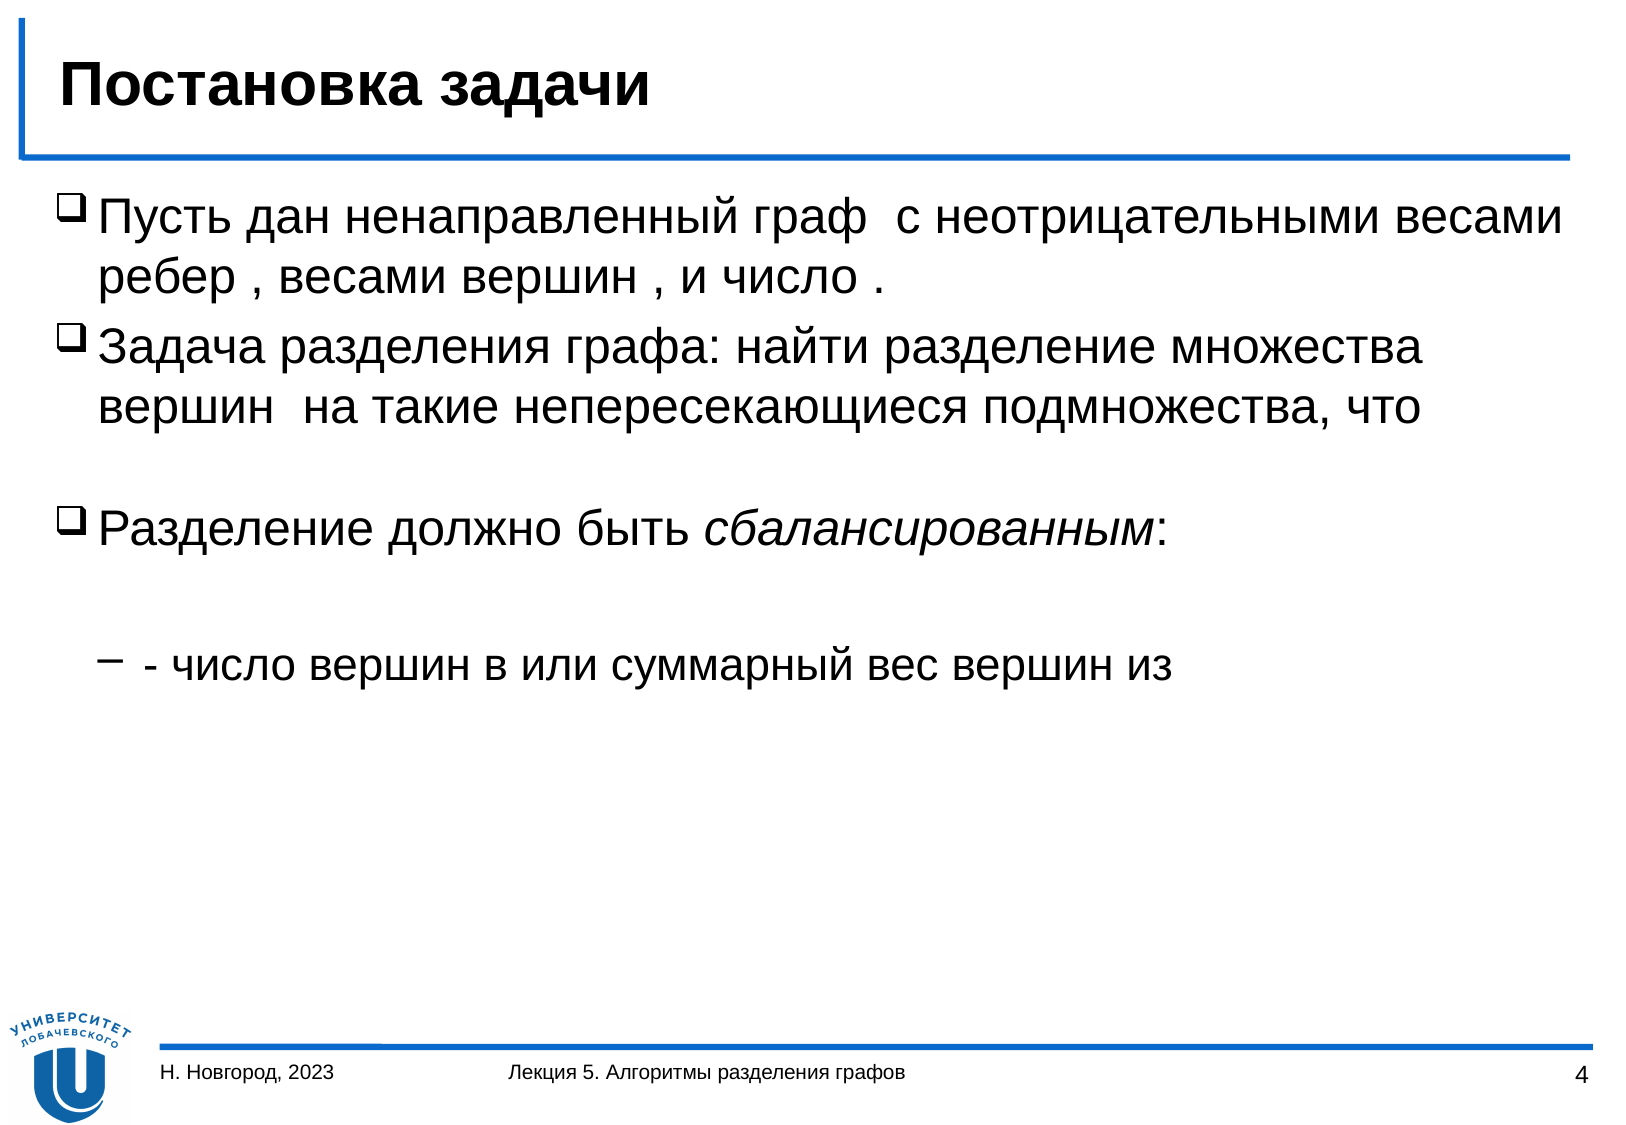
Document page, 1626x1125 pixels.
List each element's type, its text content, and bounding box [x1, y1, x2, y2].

title Постановка задачи [44, 33, 1598, 127]
slide_number 4 [1450, 1051, 1605, 1125]
slide_number Н. Новгород, 2023 [144, 1051, 482, 1125]
picture [7, 1011, 133, 1125]
footer Лекция 5. Алгоритмы разделения графов [493, 1051, 1439, 1125]
